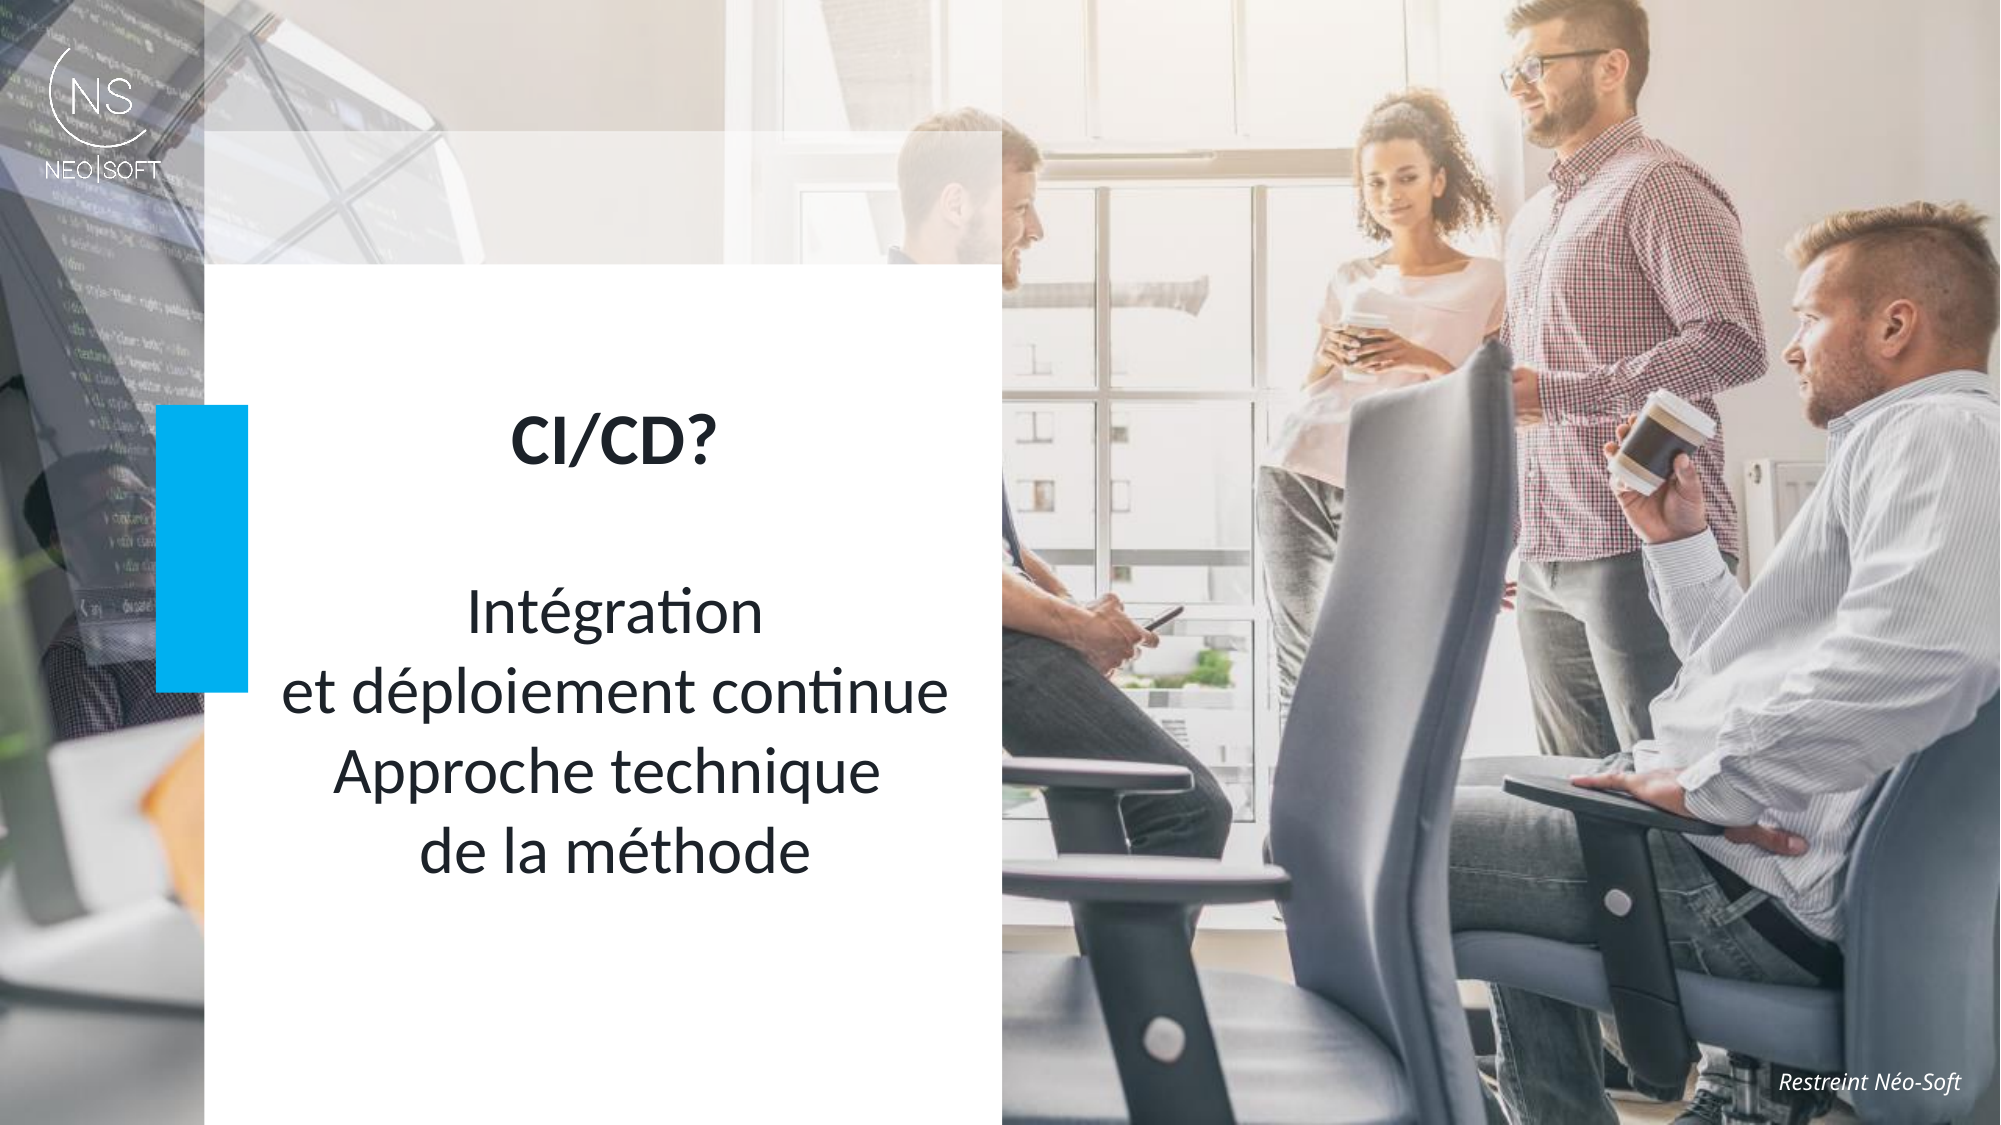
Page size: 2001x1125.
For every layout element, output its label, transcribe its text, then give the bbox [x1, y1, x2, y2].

text_box CI/CD? Intégration et déploiement continue Approche technique de la méthode [261, 384, 969, 982]
picture [1003, 0, 2000, 1125]
text_box Ce que n’est pas le DevOps [204, 0, 1003, 131]
picture [0, 0, 204, 1125]
text_box [155, 404, 249, 694]
